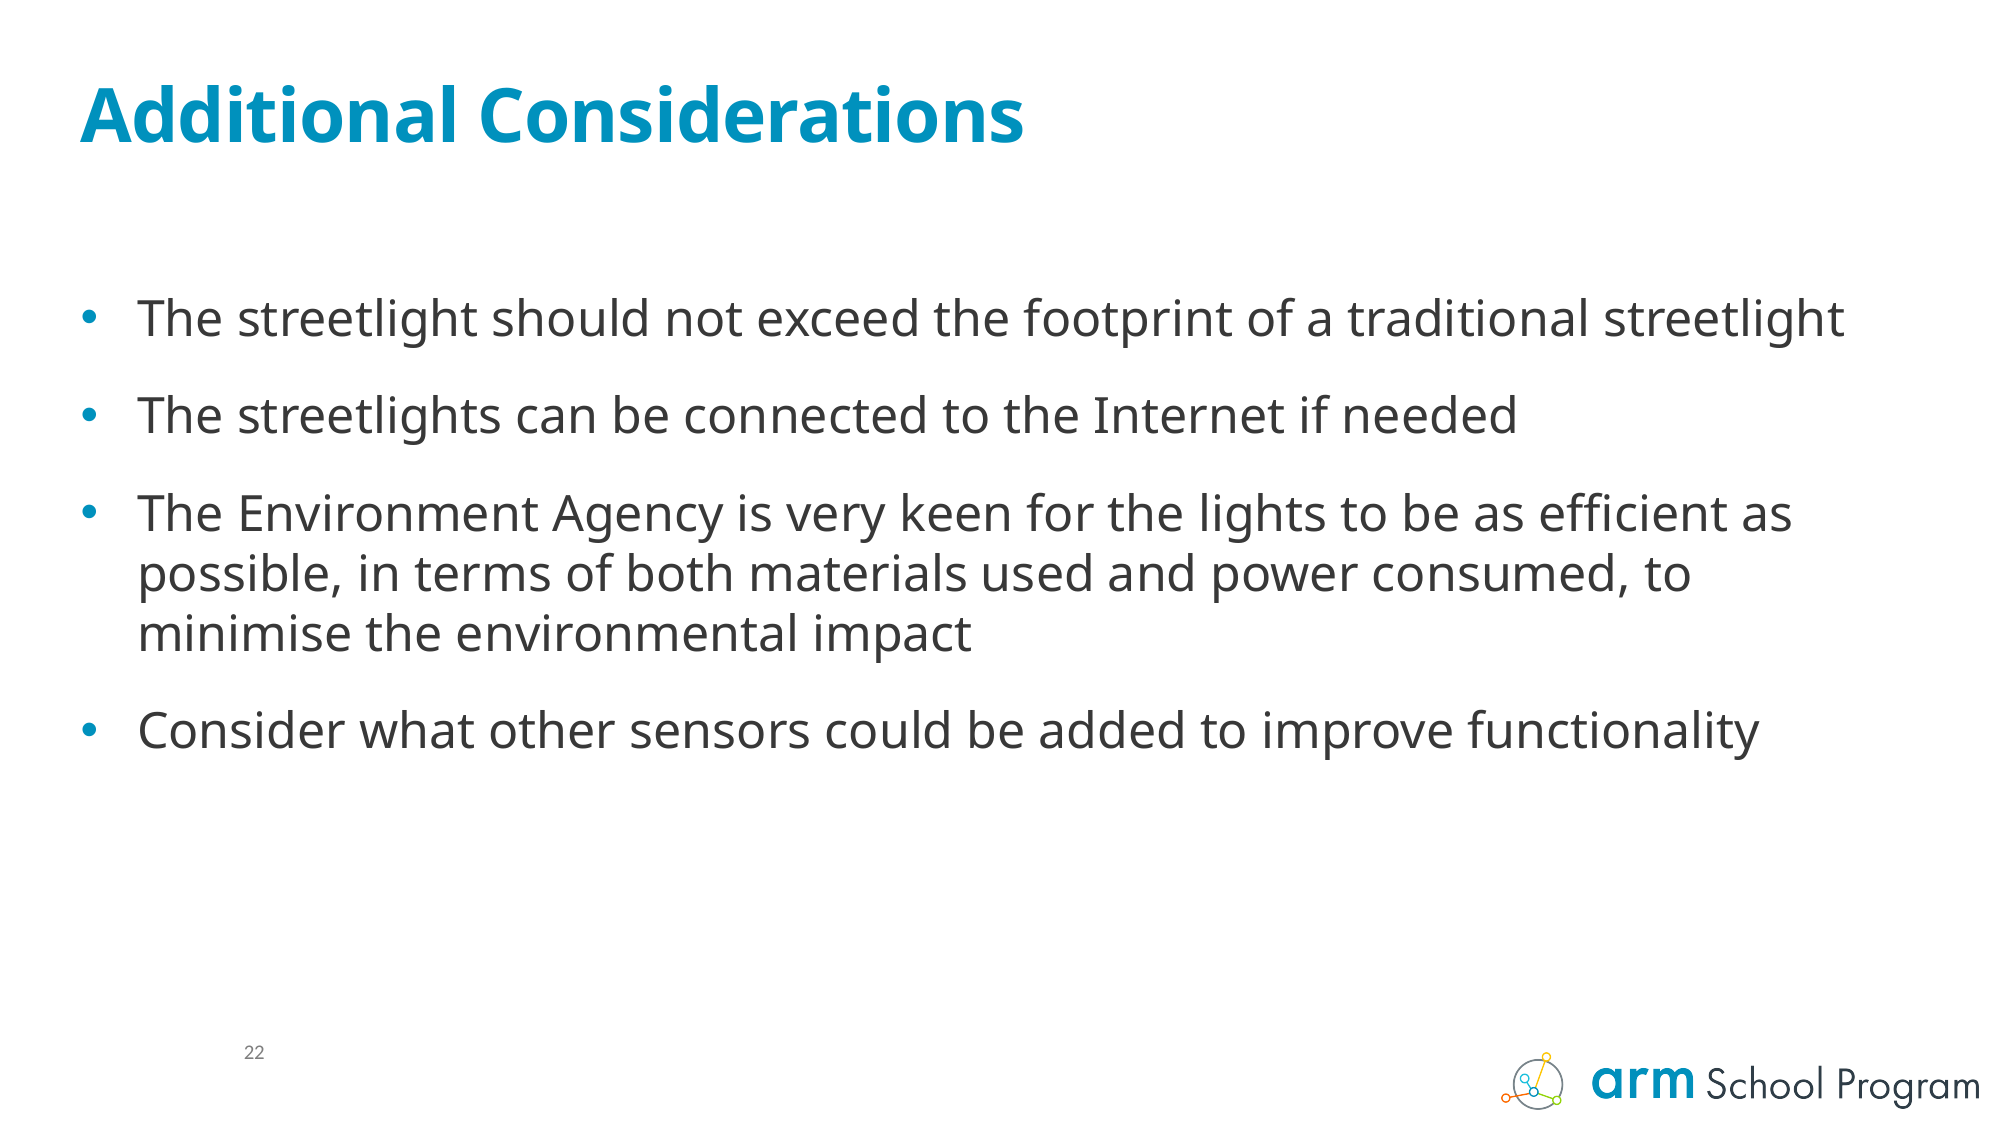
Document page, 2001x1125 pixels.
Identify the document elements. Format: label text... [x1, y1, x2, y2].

title Additional Considerations [80, 48, 1915, 158]
picture [1501, 1052, 1979, 1110]
list The streetlight should not exceed the footprint of a traditional streetlight The streetlights can be connected to the Internet if needed The Environment Agency is very keen for the lights to be as efficient as possible, in terms of both materials used and power consumed, to minimise the environmental impact Consider what other sensors could be added to improve functionality [80, 286, 1915, 957]
